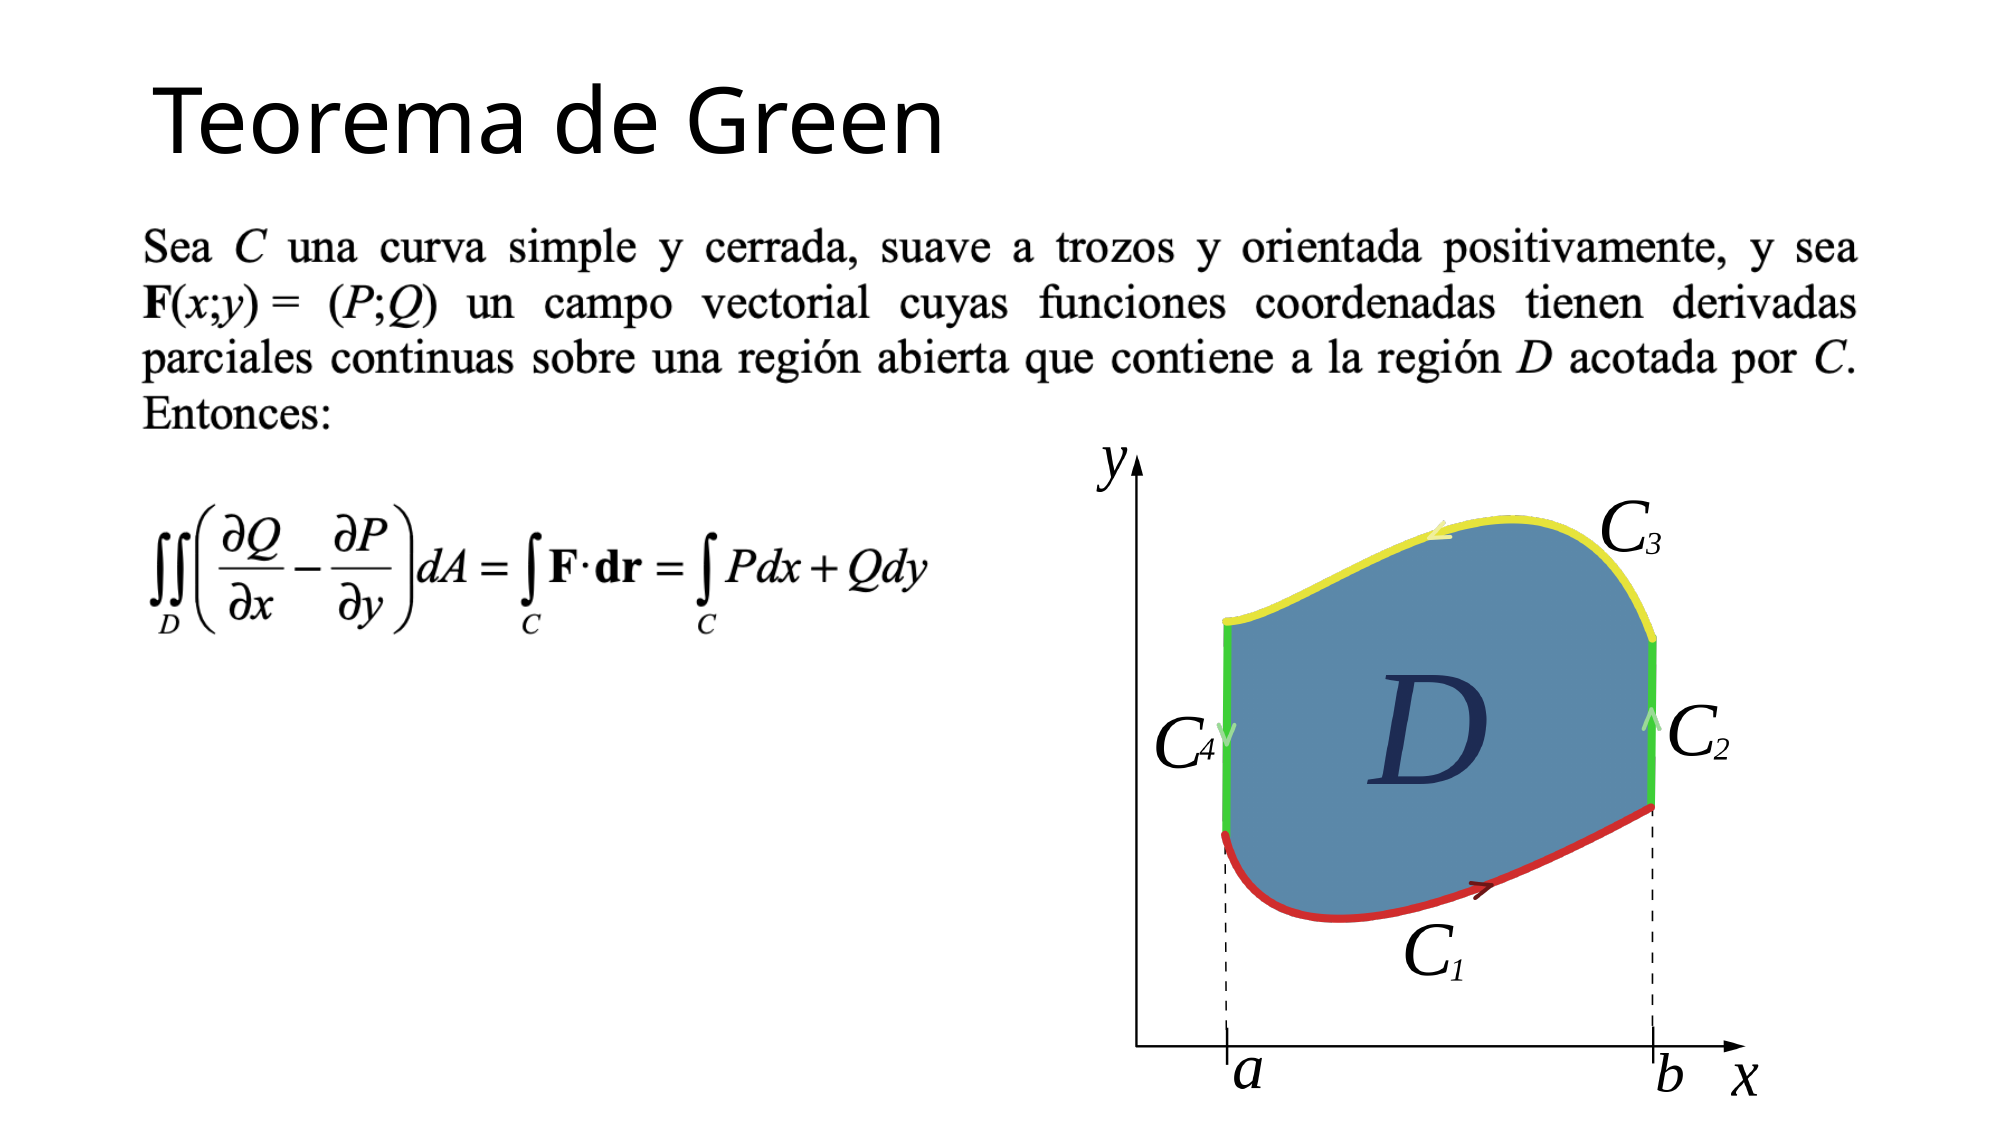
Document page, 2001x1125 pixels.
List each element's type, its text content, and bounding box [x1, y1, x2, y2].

picture [128, 206, 1872, 1103]
title Teorema de Green [137, 15, 1863, 206]
